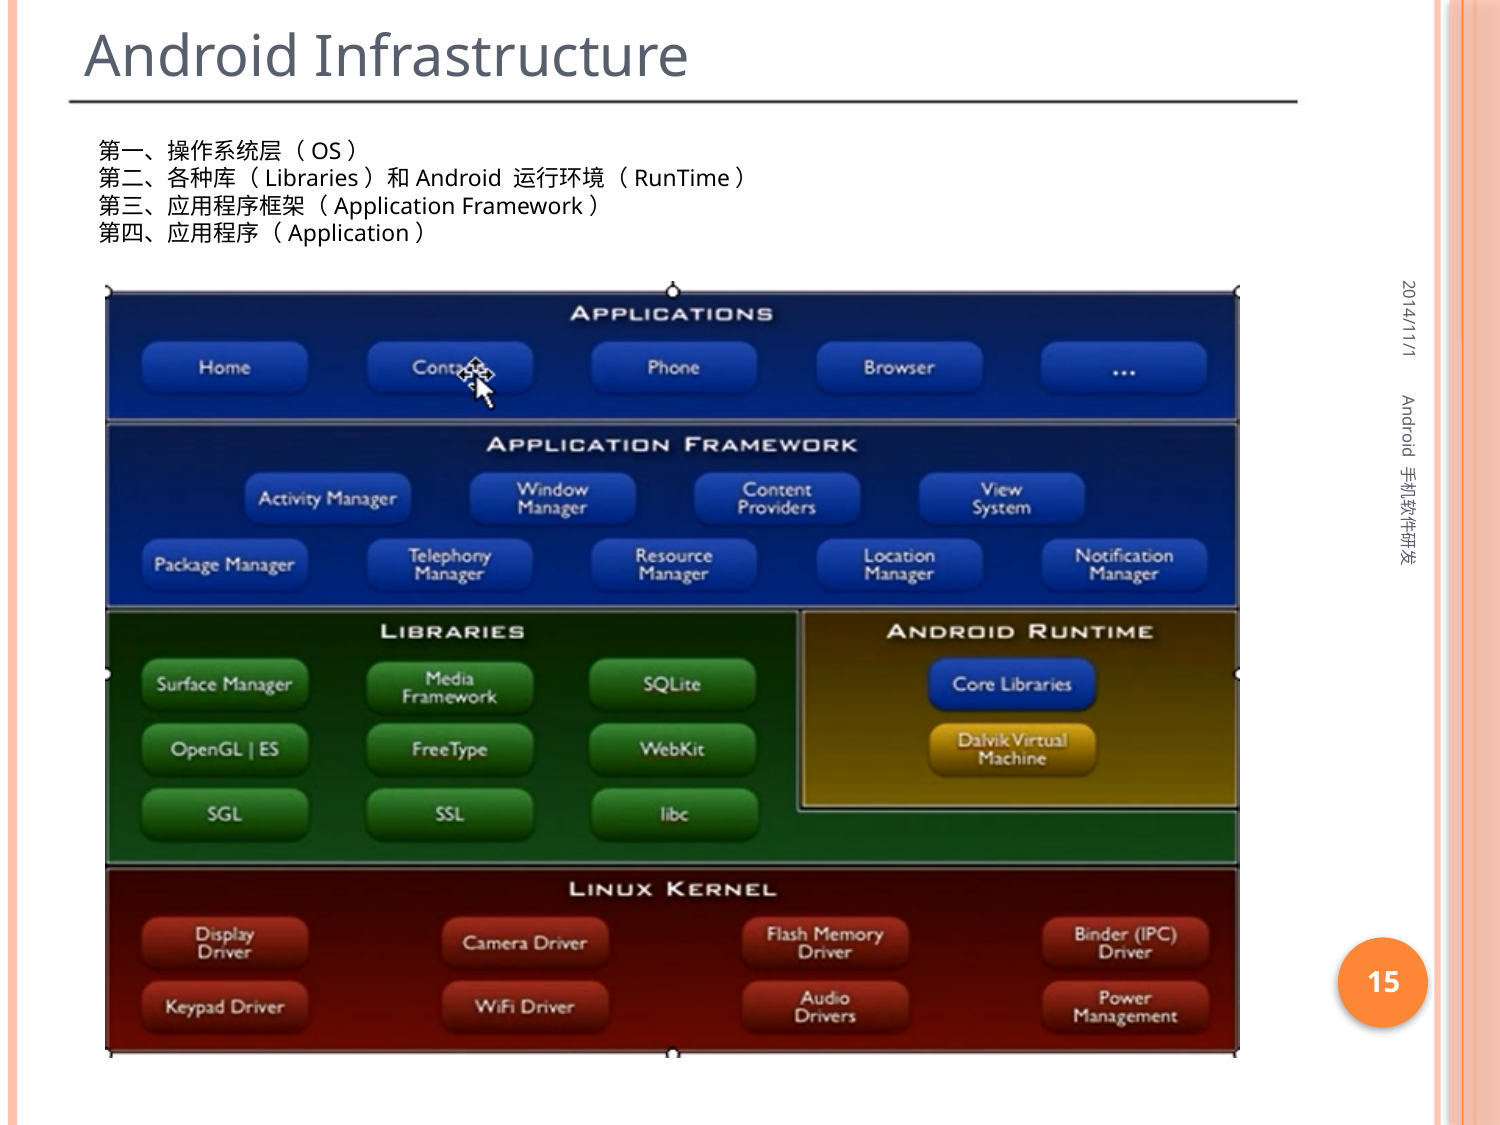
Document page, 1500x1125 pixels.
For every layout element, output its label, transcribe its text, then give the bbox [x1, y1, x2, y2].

title Android Infrastructure [70, 11, 1296, 96]
footer Android 手机软件研发 [1379, 380, 1440, 906]
picture [0, 0, 7, 1125]
picture [18, 0, 1434, 1125]
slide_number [1378, 43, 1442, 374]
slide_number 15 [1333, 940, 1434, 1027]
picture [1441, 0, 1449, 1125]
text_box 第一、操作系统层（OS） 第二、各种库（Libraries）和Android 运行环境（RunTime） 第三、应用程序框架（Application Framework） 第四、应用程序（Application） [83, 128, 774, 254]
